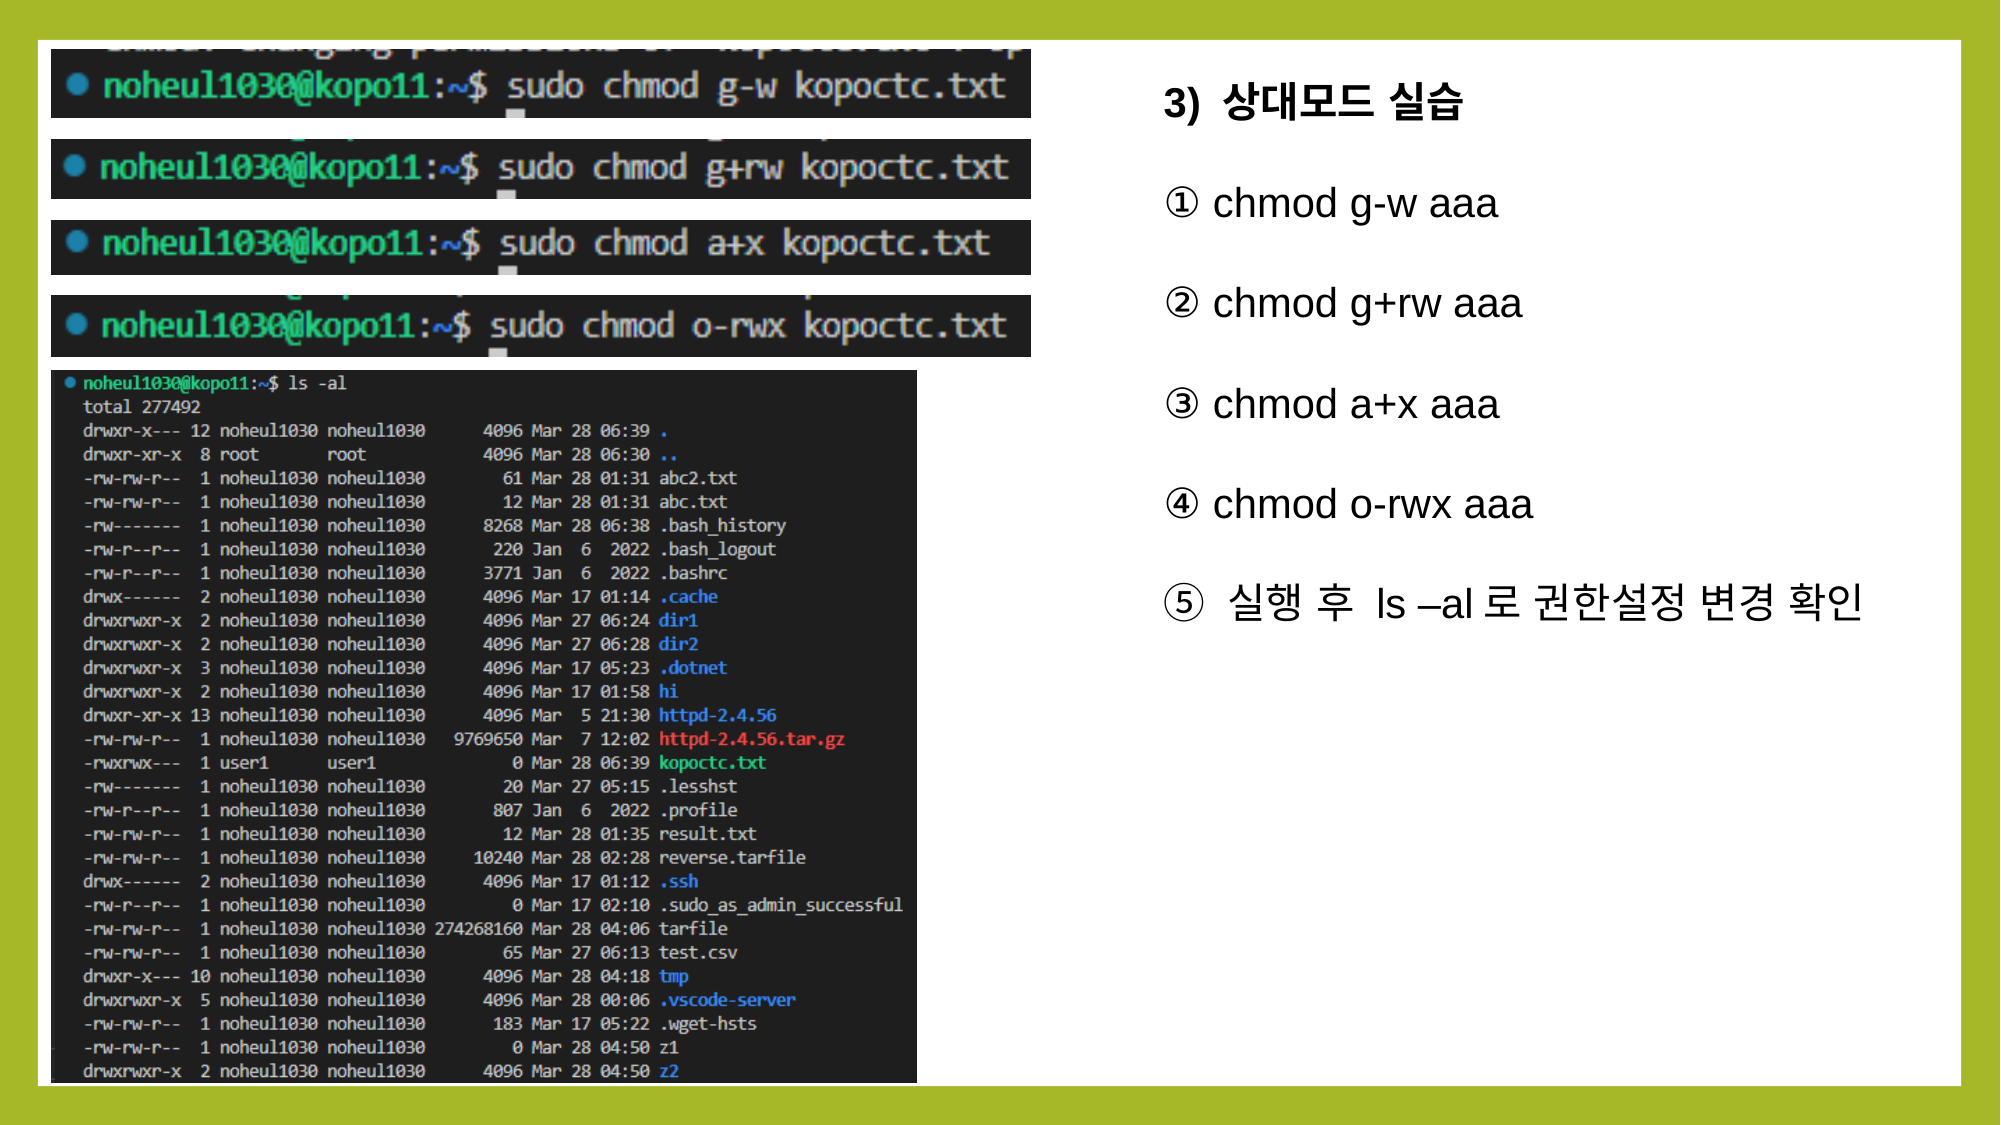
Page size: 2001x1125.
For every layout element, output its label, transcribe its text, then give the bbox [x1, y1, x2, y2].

picture [51, 219, 1031, 275]
text_box 3) 상대모드 실습 ① chmod g-w aaa ② chmod g+rw aaa ③ chmod a+x aaa ④ chmod o-rwx aaa ⑤ 실행 후 ls –al로 권한설정 변경 확인 [1149, 68, 1924, 679]
picture [51, 295, 1032, 357]
picture [51, 138, 1031, 200]
picture [51, 48, 1031, 119]
picture [51, 370, 917, 1083]
